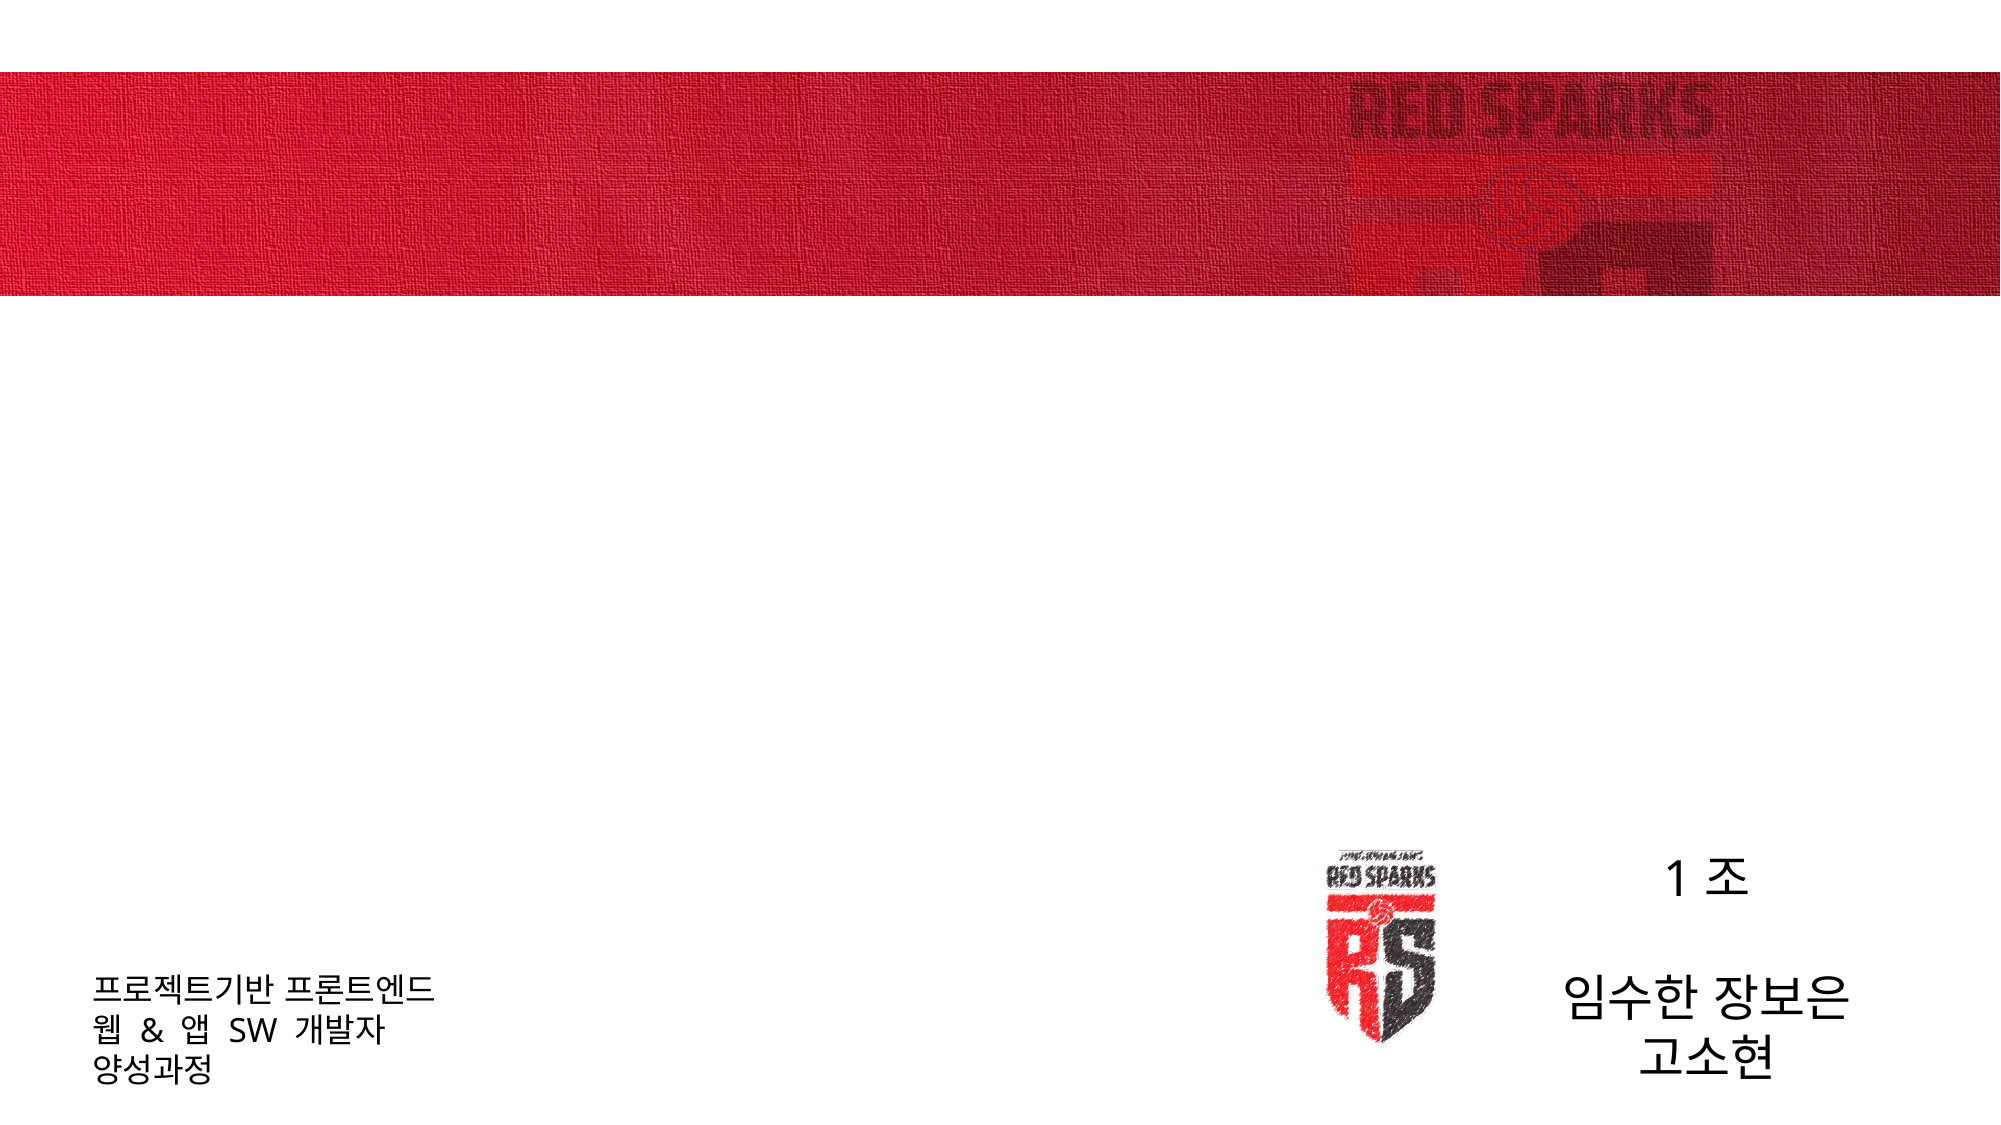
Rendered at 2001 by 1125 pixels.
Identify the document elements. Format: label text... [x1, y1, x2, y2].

picture [1251, 835, 1511, 1058]
text_box 1조 임수한 장보은 고소현 [1480, 839, 1934, 1094]
text_box 프로젝트기반 프론트엔드 웹 & 앱 SW 개발자 양성과정 [77, 961, 499, 1097]
picture [0, 72, 2000, 297]
